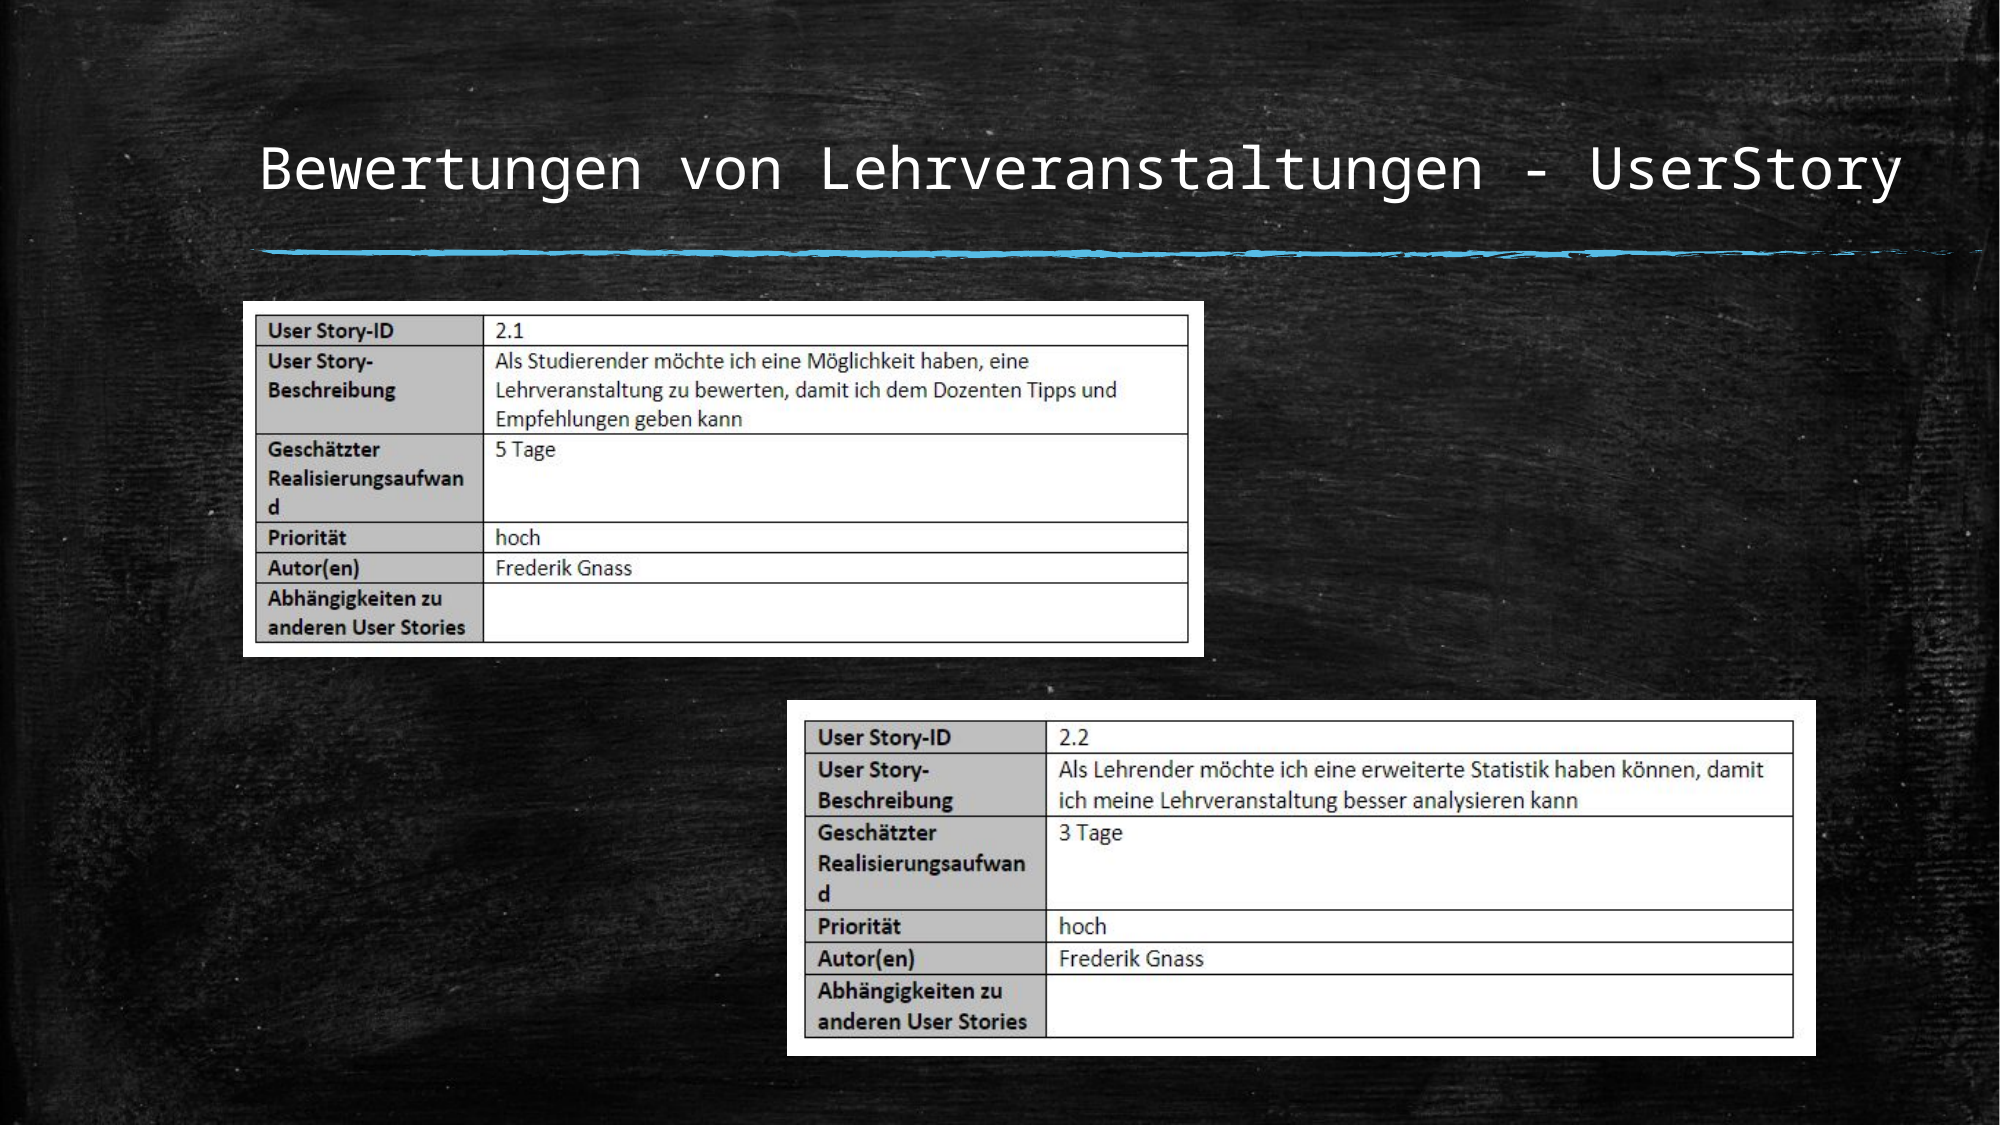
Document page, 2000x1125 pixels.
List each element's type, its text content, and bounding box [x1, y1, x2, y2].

title Bewertungen von Lehrveranstaltungen - UserStory [243, 42, 1933, 211]
picture [243, 301, 1204, 657]
picture [787, 700, 1816, 1056]
